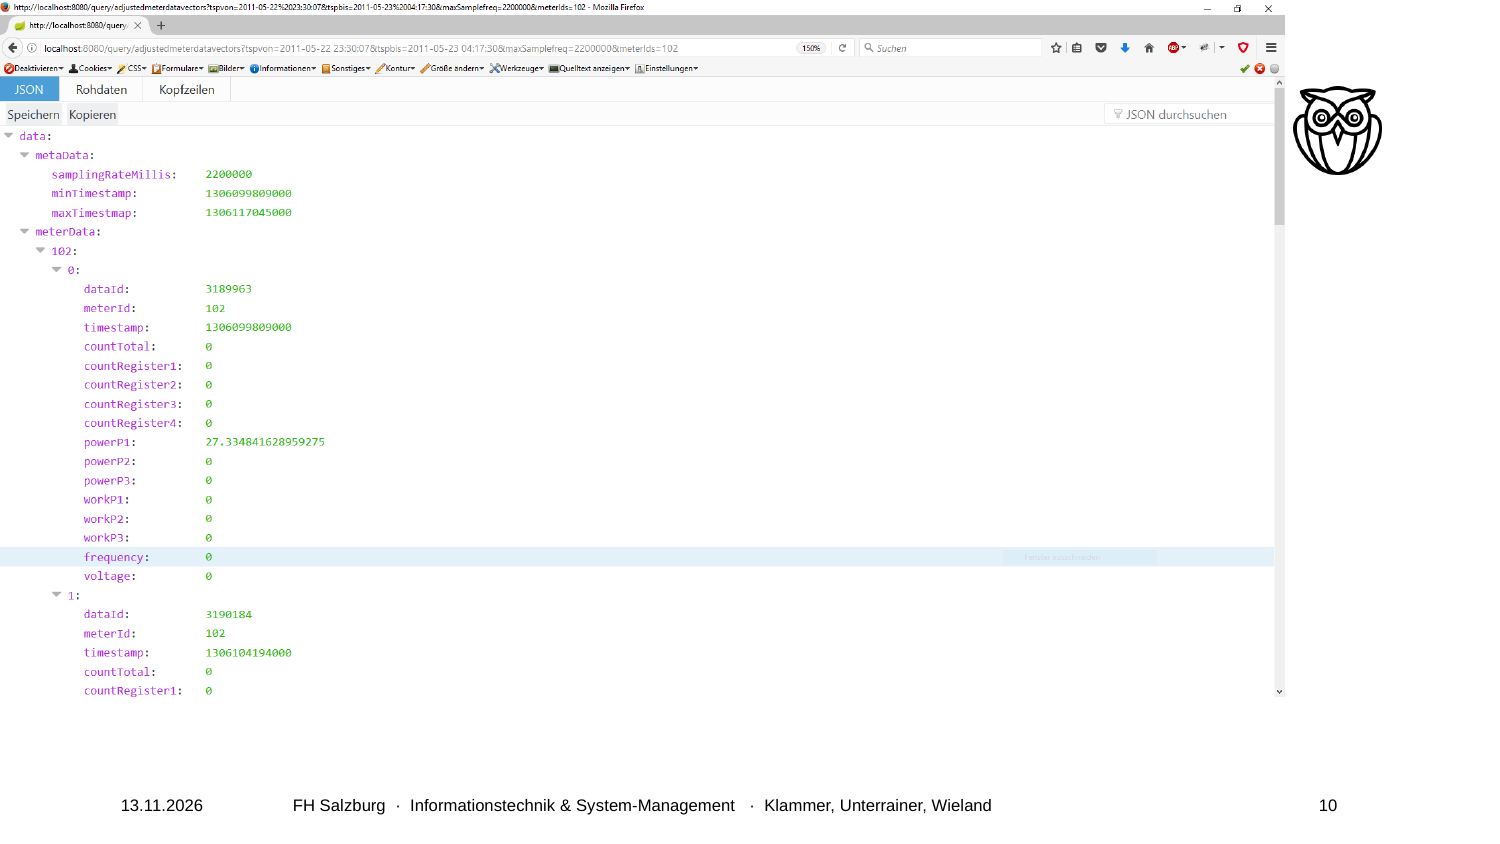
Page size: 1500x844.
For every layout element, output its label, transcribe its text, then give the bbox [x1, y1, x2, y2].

slide_number 10 [1285, 795, 1338, 814]
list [0, 0, 1285, 697]
footer FH Salzburg · Informationstechnik & System-Management · Klammer, Unterrainer, Wieland [292, 795, 1004, 814]
picture [1293, 86, 1382, 175]
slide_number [120, 795, 226, 814]
